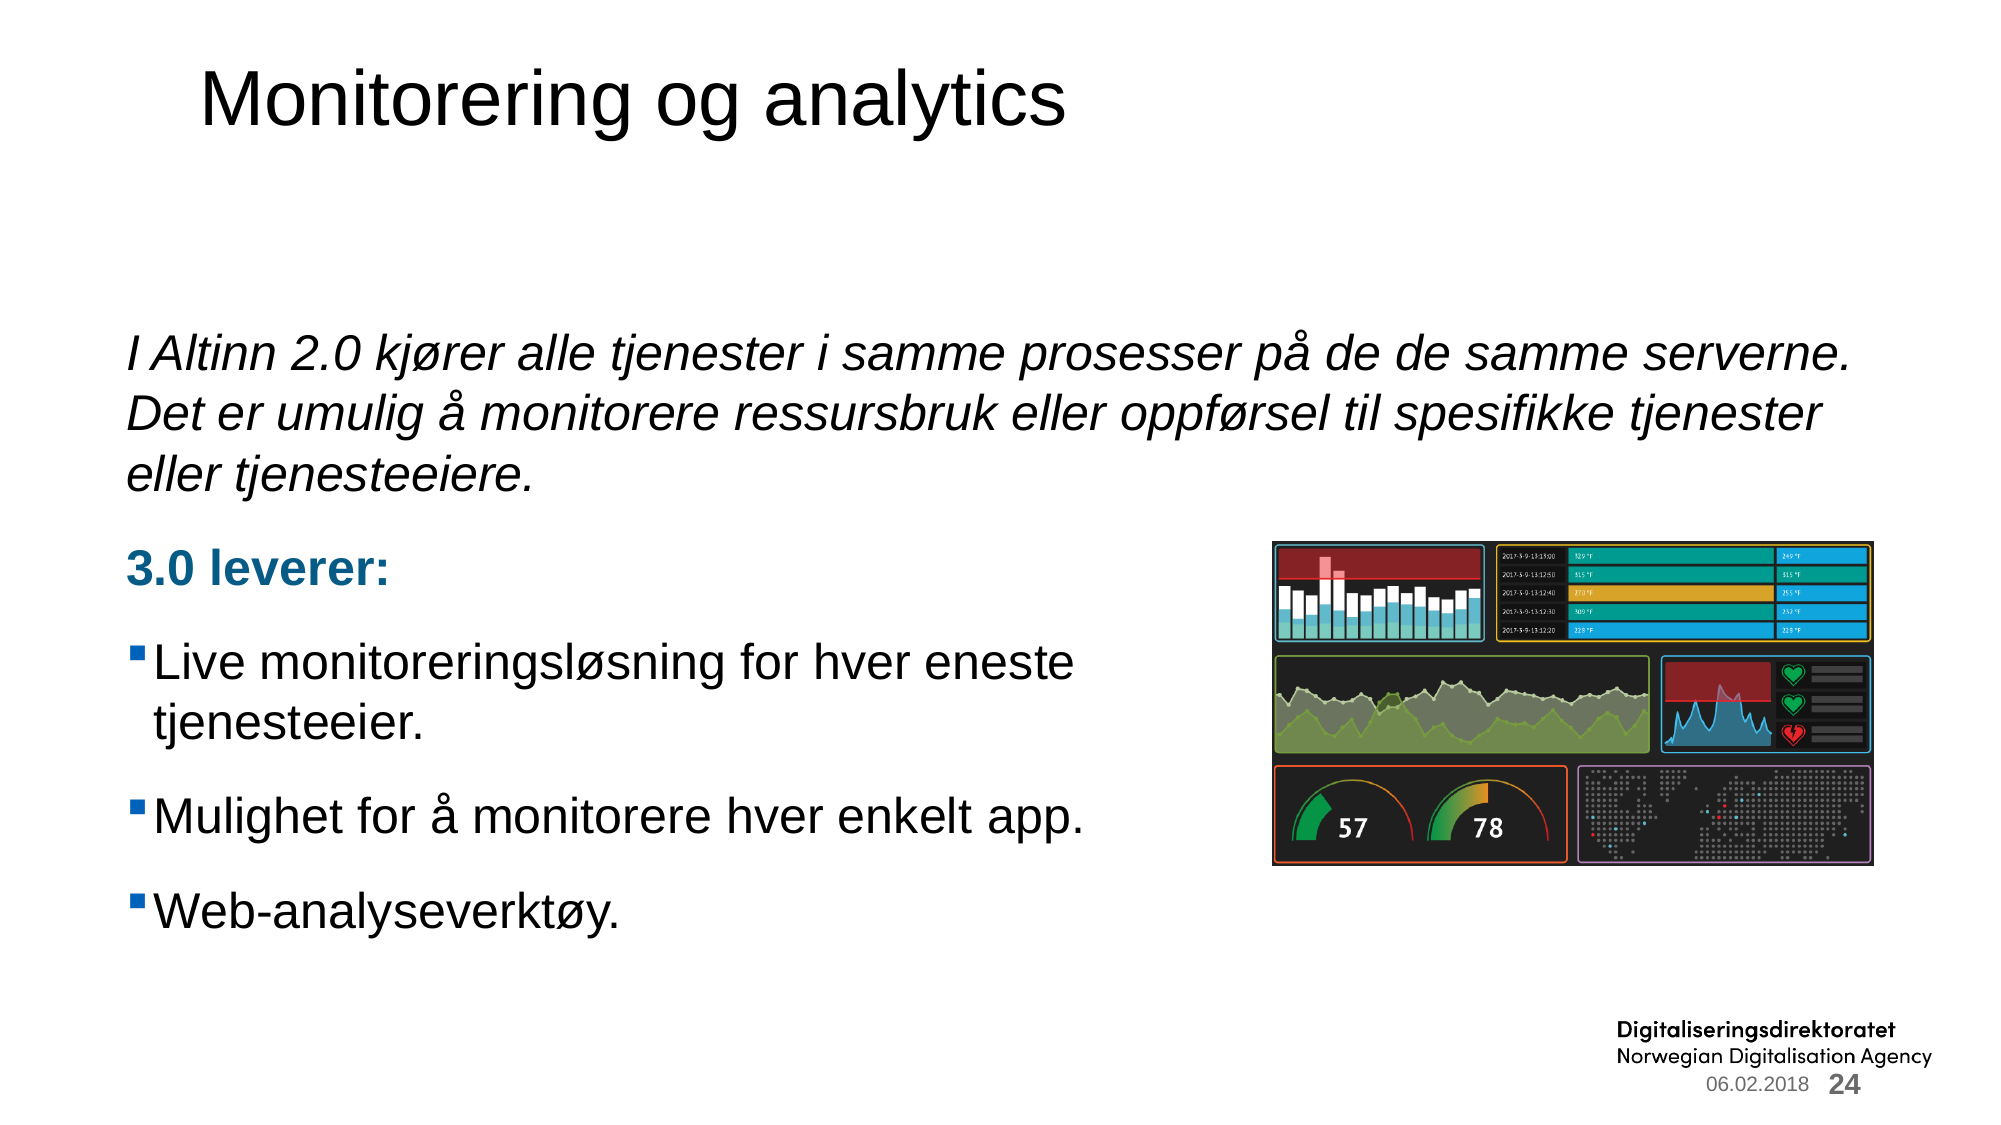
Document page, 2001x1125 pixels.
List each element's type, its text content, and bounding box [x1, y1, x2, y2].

picture [1272, 541, 1874, 866]
list I Altinn 2.0 kjører alle tjenester i samme prosesser på de de samme serverne. Det er umulig å monitorere ressursbruk eller oppførsel til spesifikke tjenester eller tjenesteeiere. 3.0 leverer: Live monitoreringsløsning for hver eneste tjenesteeier. Mulighet for å monitorere hver enkelt app. Web-analyseverktøy. [126, 320, 1874, 941]
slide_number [1706, 1040, 1815, 1125]
slide_number 24 [1815, 1040, 1874, 1125]
title Monitorering og analytics [199, 57, 1776, 143]
picture [1618, 1020, 1932, 1068]
